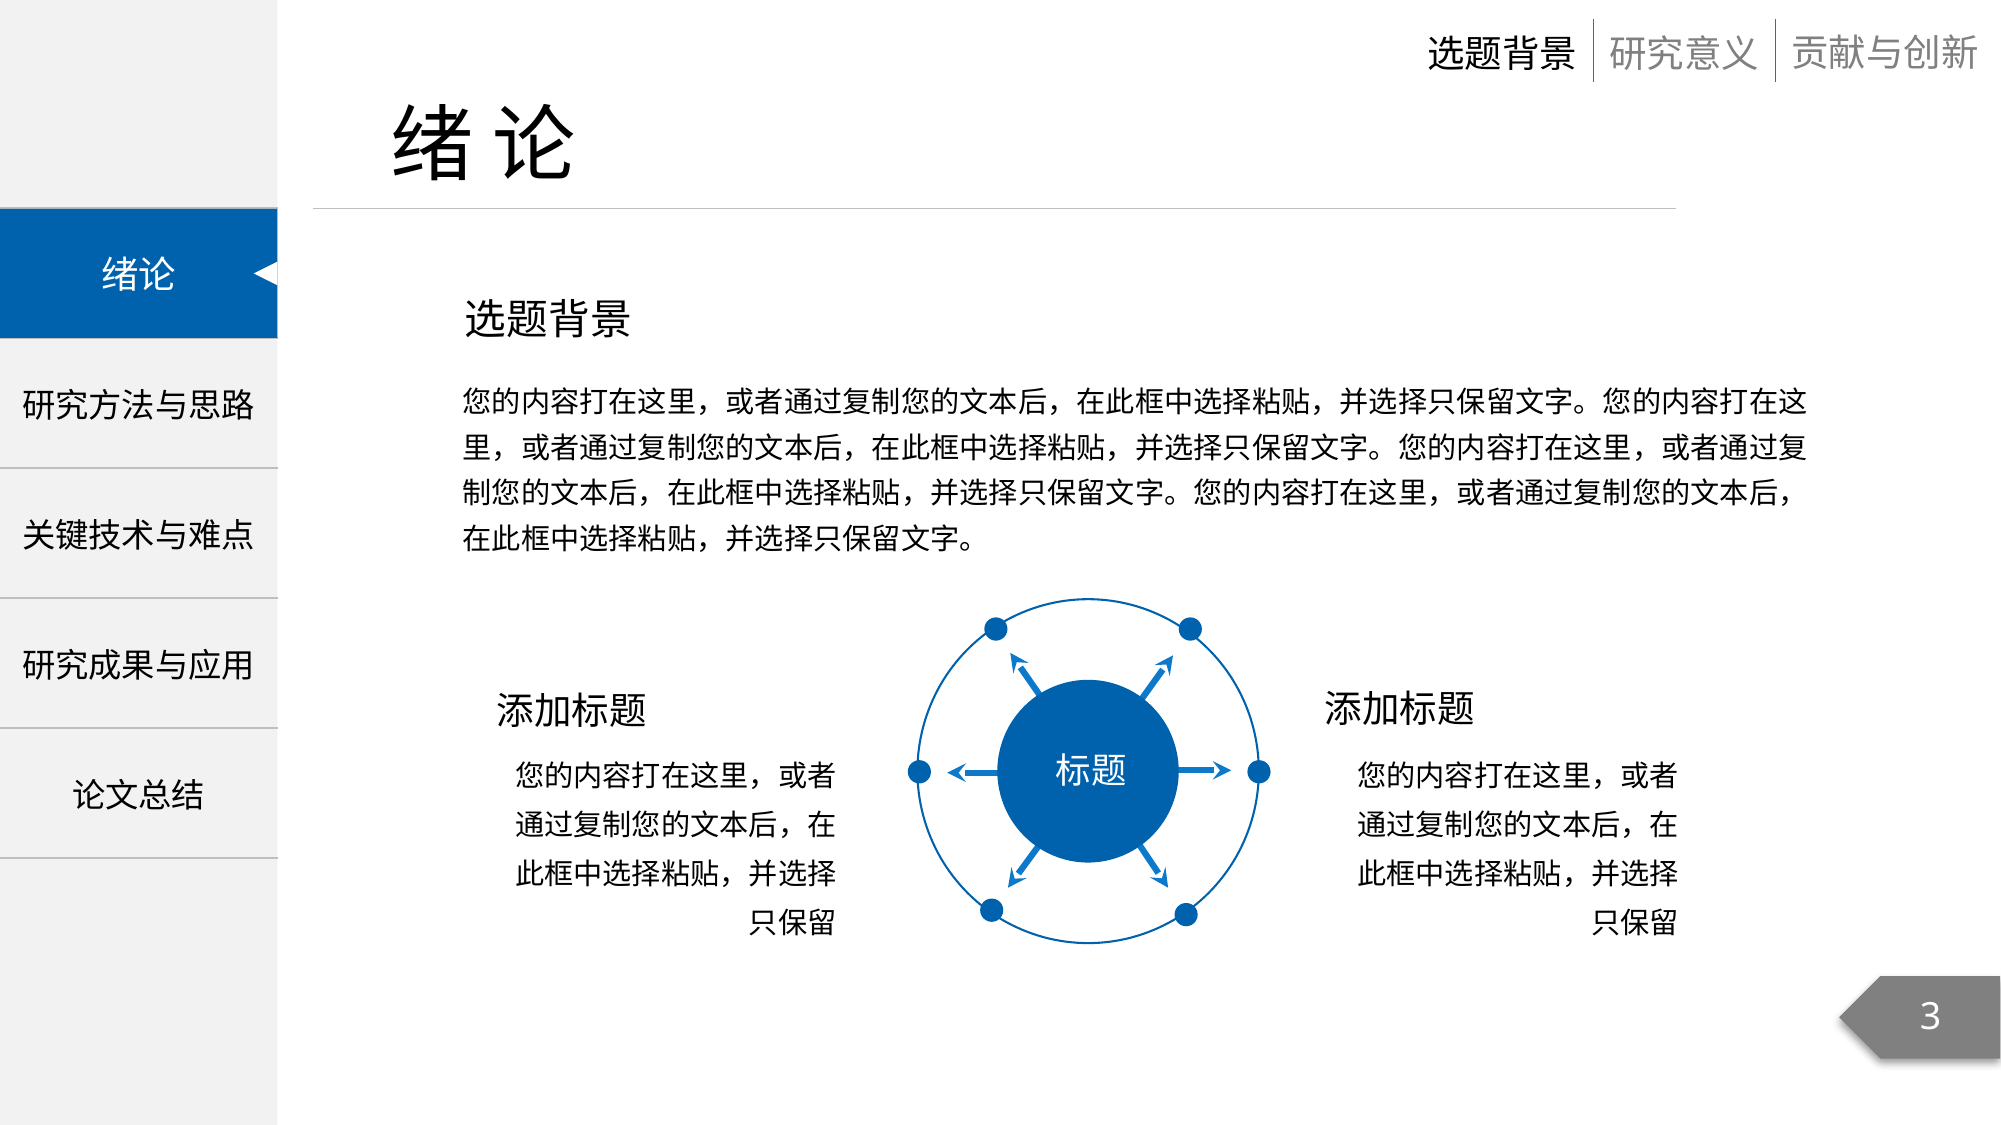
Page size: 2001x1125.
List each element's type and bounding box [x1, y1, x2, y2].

text_box [1308, 677, 1694, 897]
text_box [471, 679, 852, 902]
text_box [447, 284, 1836, 607]
text_box [997, 679, 1179, 863]
text_box [907, 607, 1271, 944]
